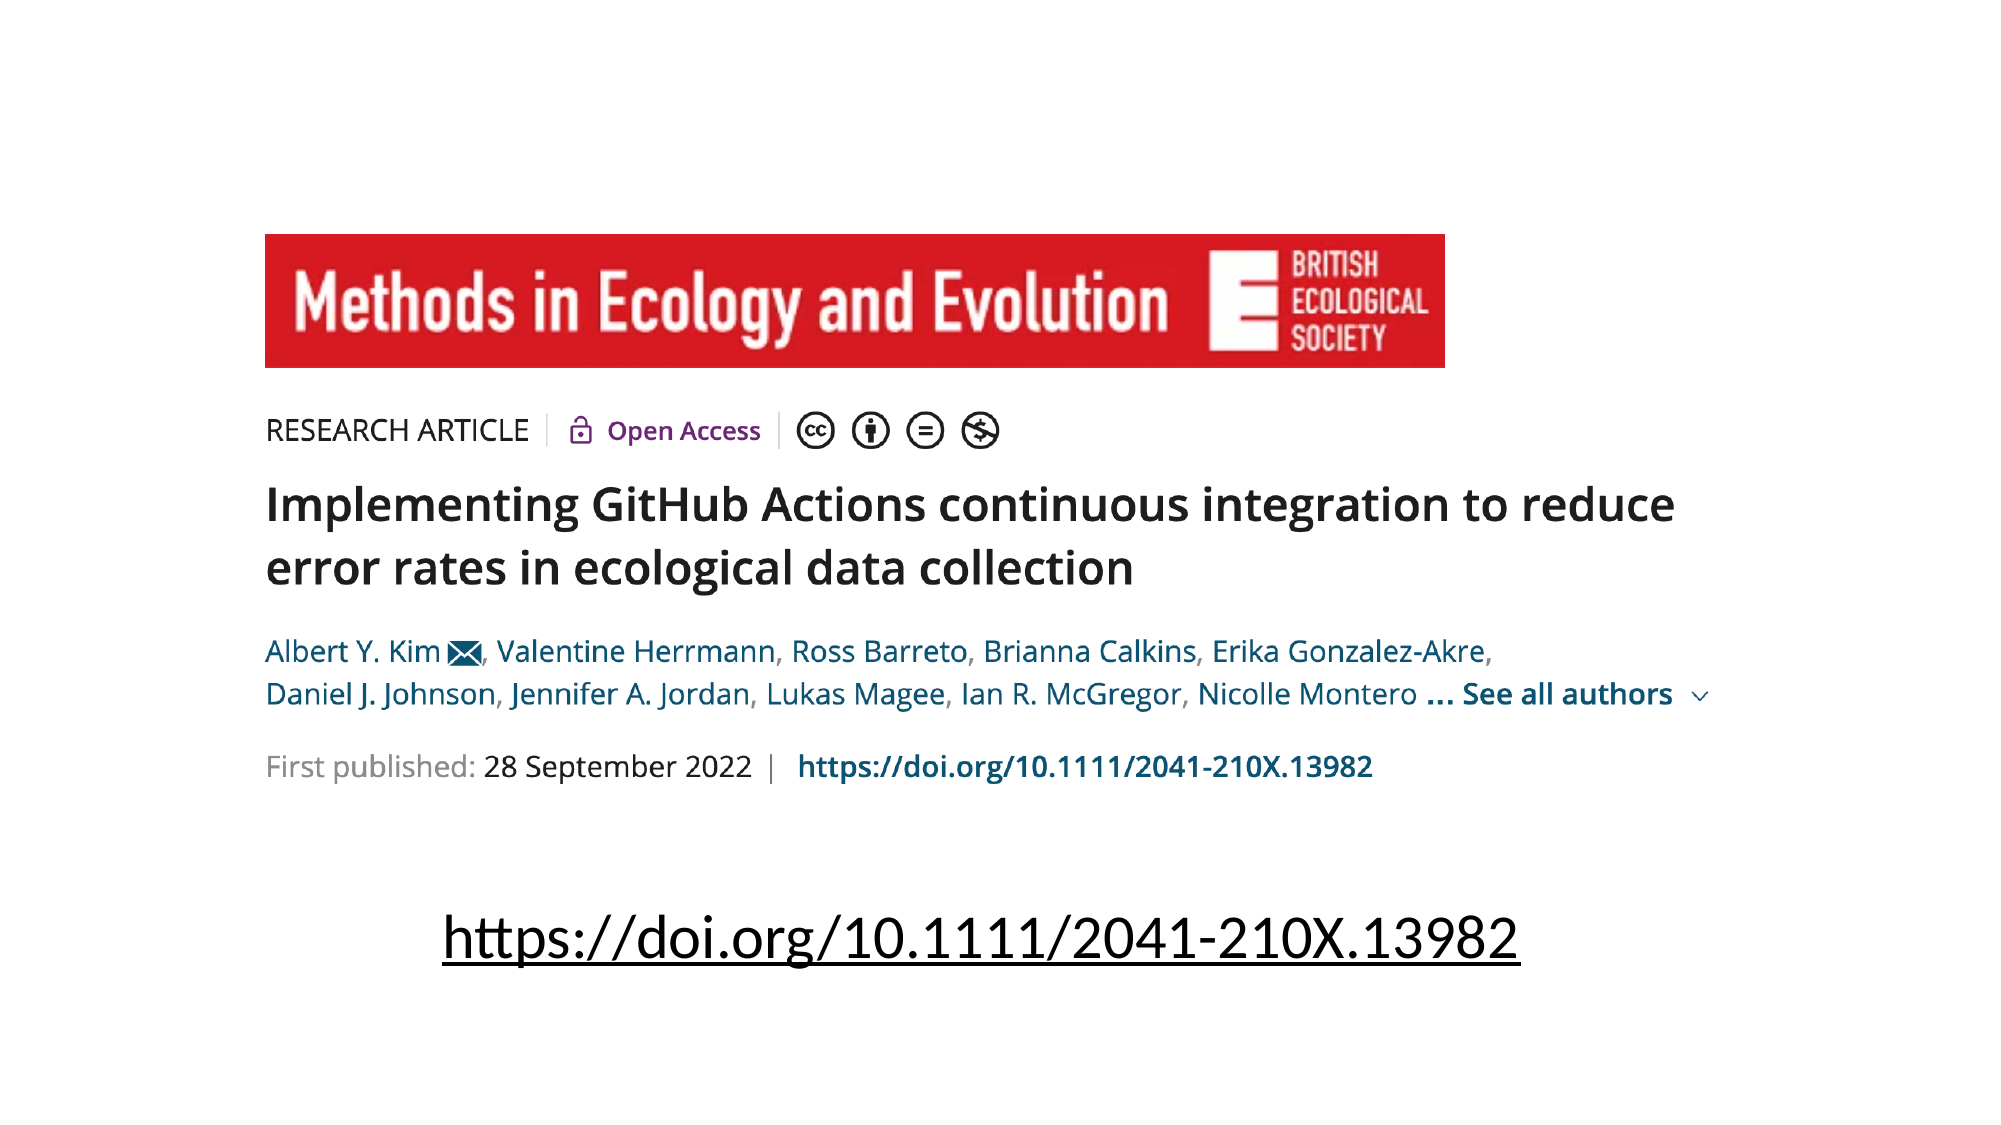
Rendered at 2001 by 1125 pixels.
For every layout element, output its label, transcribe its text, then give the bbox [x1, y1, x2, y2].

text_box https://doi.org/10.1111/2041-210X.13982 [427, 888, 1573, 979]
picture [246, 208, 1754, 810]
